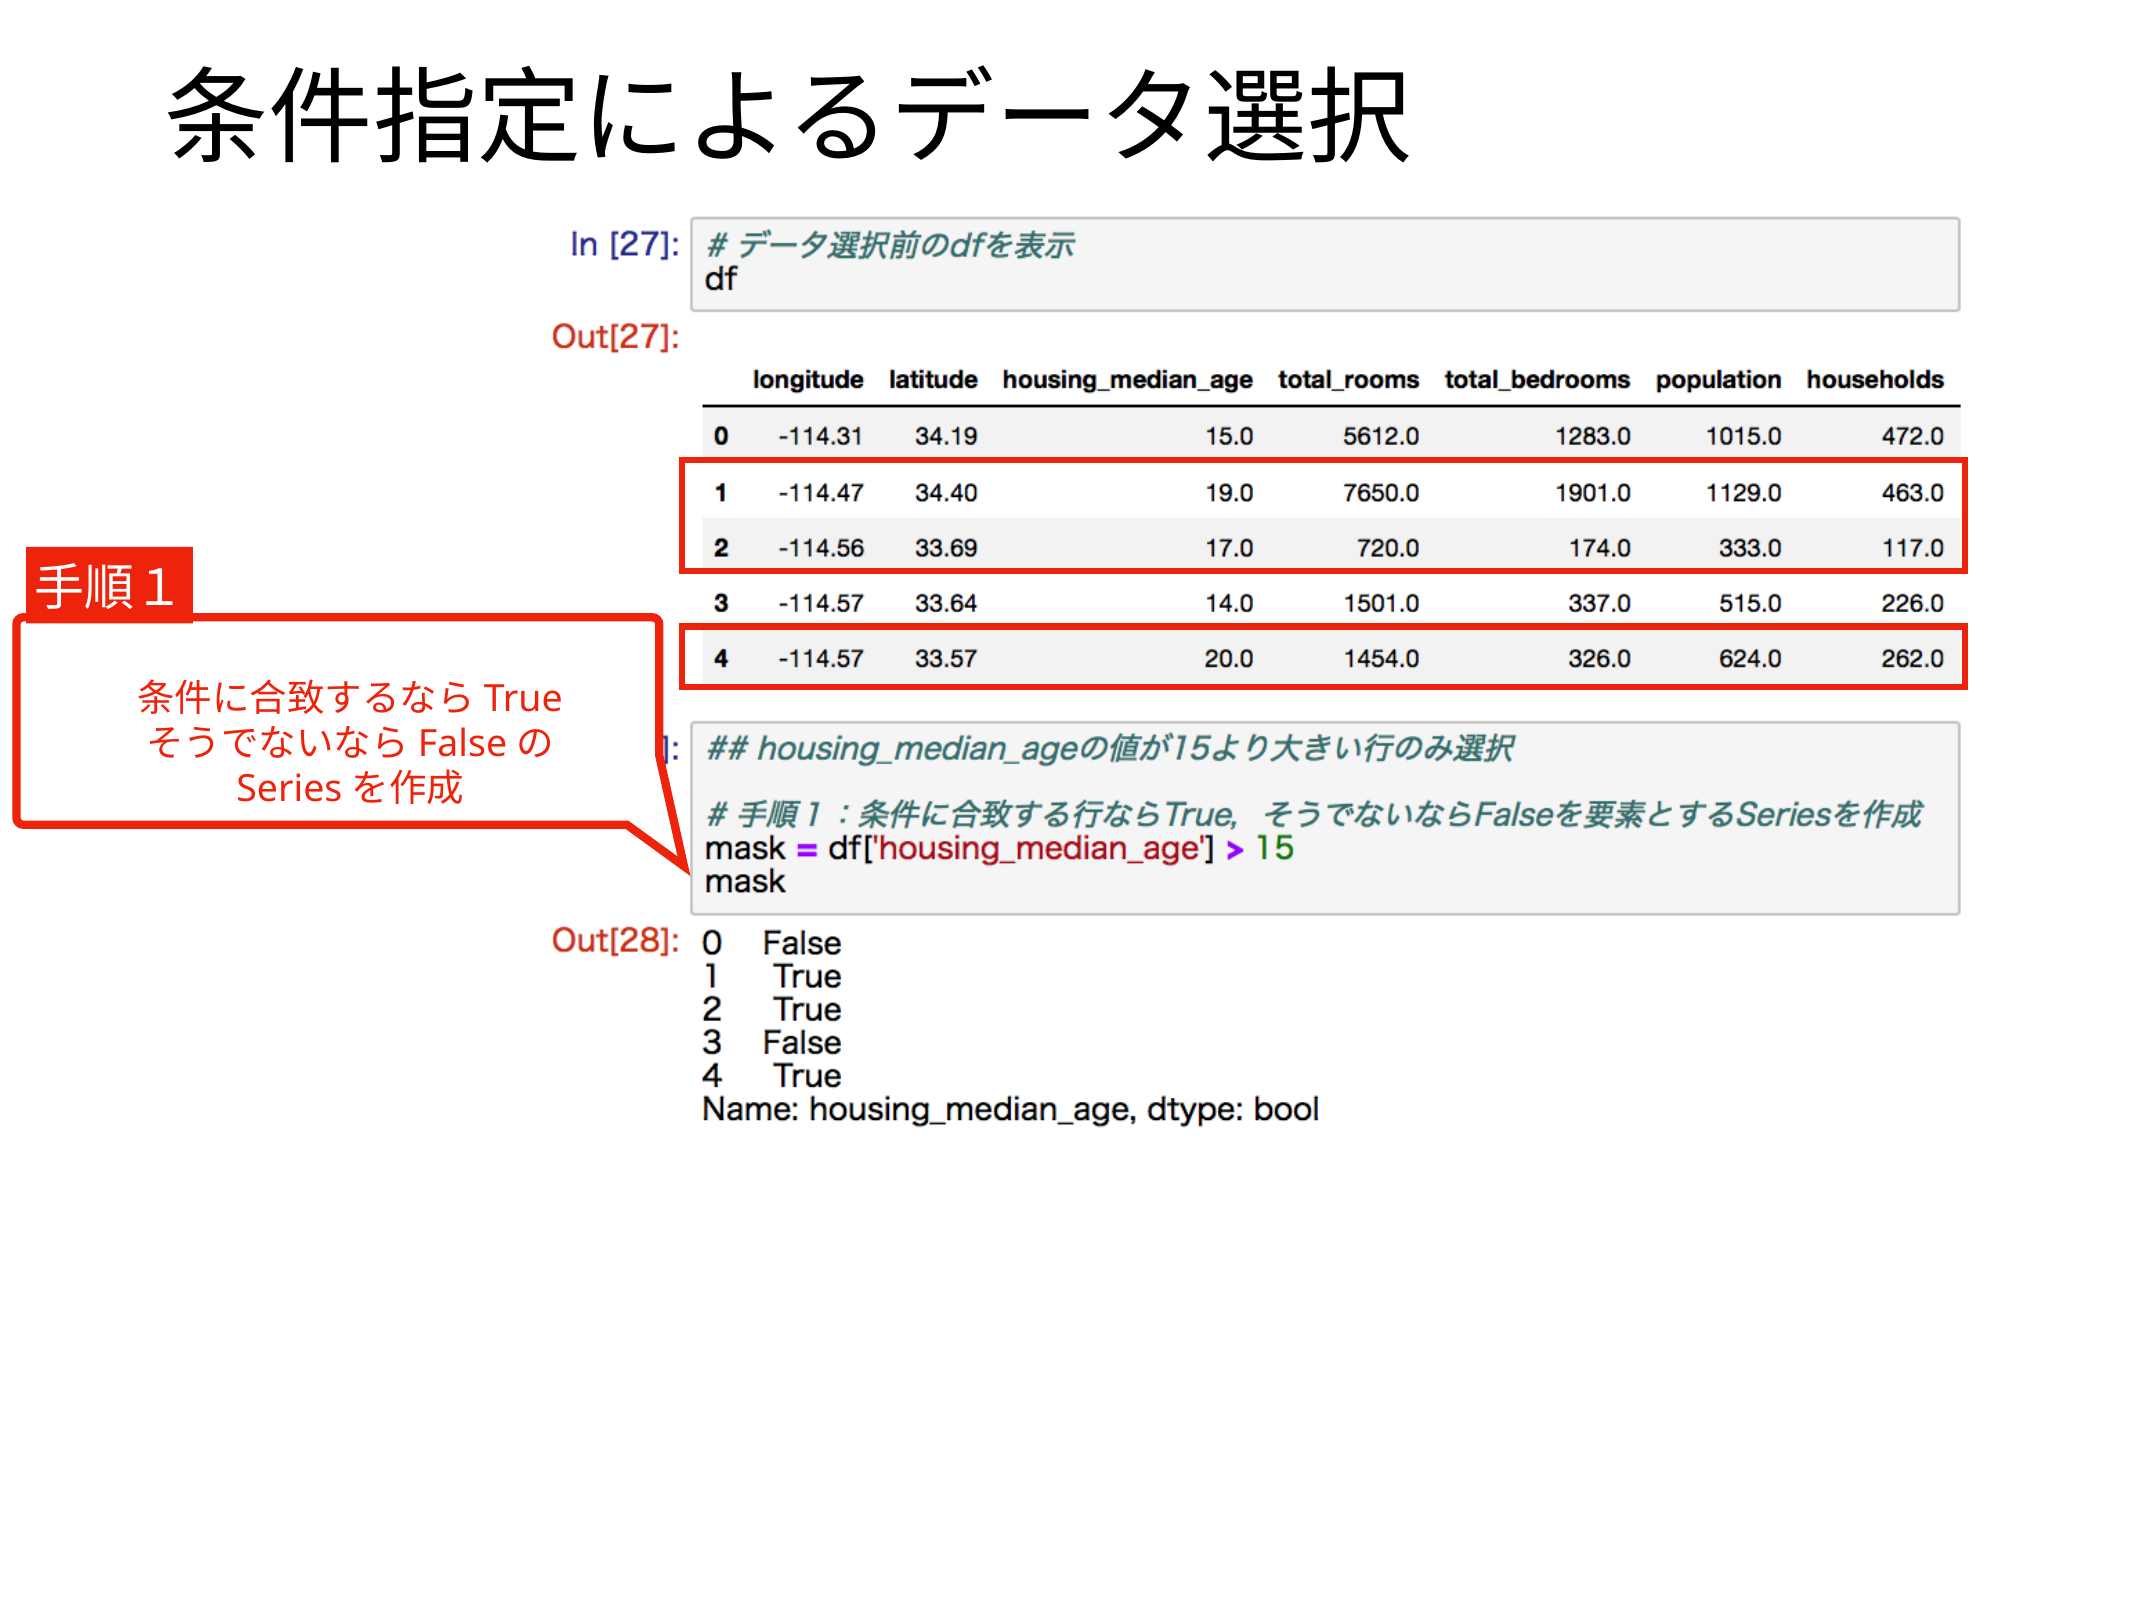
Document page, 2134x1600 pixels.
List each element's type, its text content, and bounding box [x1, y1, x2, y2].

text_box 手順１ [26, 546, 193, 622]
title 条件指定によるデータ選択 [155, 41, 1978, 193]
text_box 条件に合致するならTrue そうでないならFalseの Seriesを作成 [16, 617, 523, 825]
picture [523, 205, 1983, 1130]
